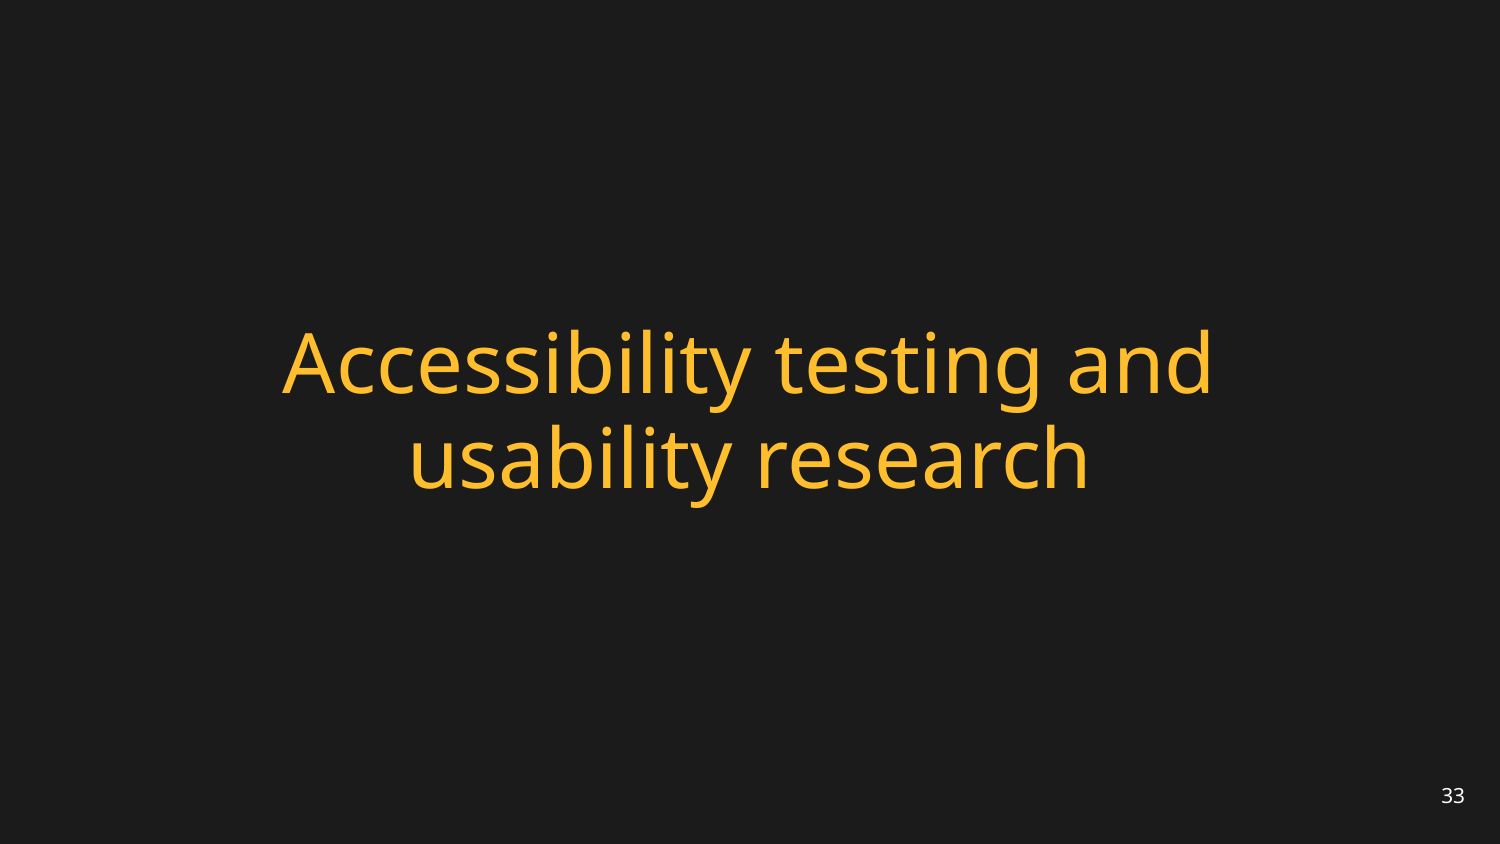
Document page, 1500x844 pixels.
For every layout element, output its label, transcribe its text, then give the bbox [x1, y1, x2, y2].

slide_number 33 [1389, 764, 1480, 830]
title Accessibility testing and usability research [51, 72, 1449, 753]
